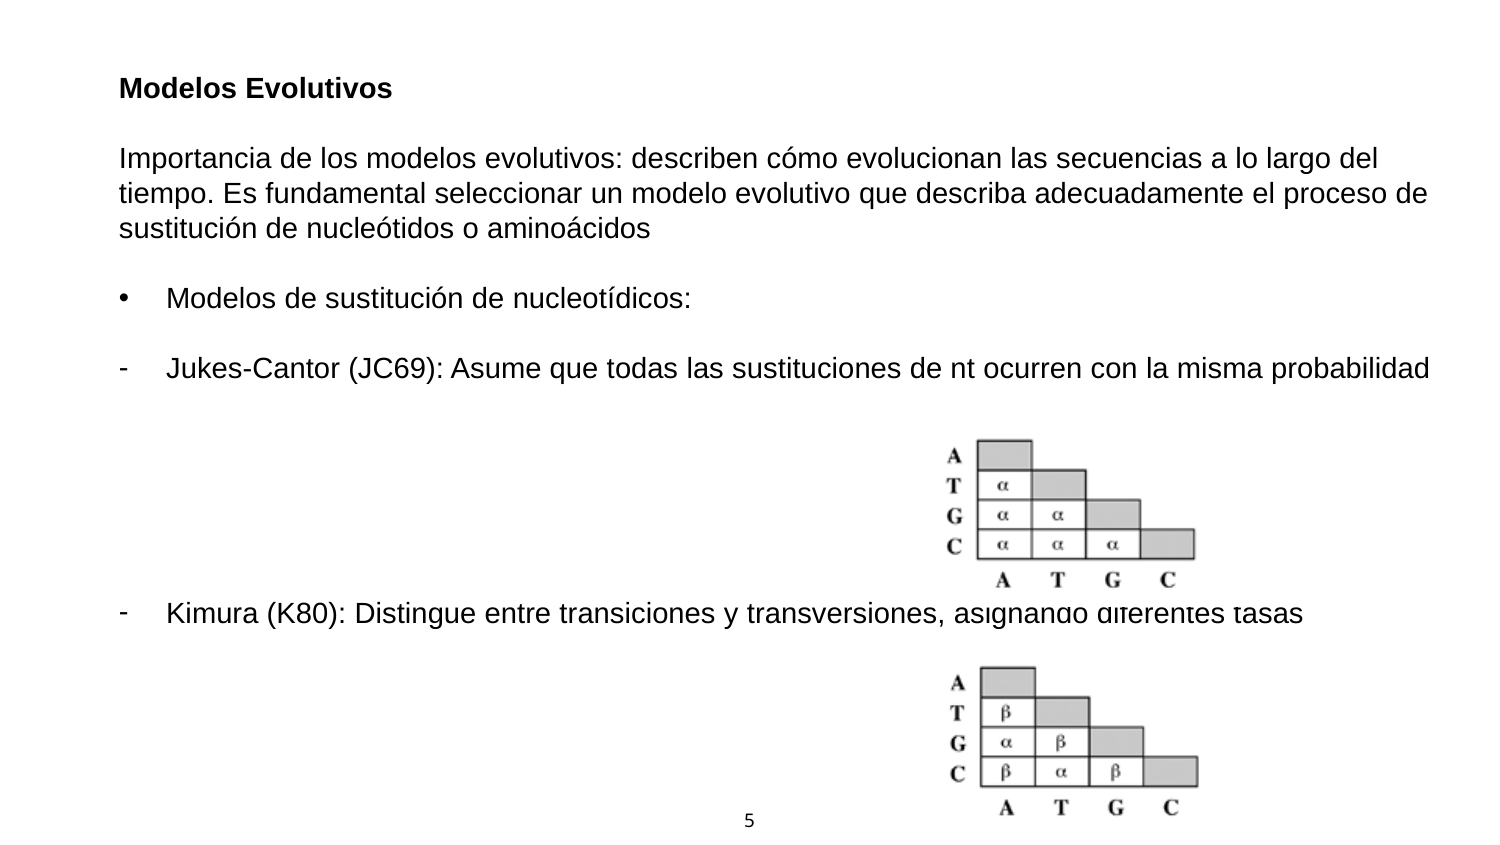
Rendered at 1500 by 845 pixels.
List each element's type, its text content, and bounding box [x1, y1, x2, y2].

picture [934, 422, 1243, 607]
slide_number 5 [735, 805, 764, 835]
text_box Modelos Evolutivos Importancia de los modelos evolutivos: describen cómo evolucionan las secuencias a lo largo del tiempo. Es fundamental seleccionar un modelo evolutivo que describa adecuadamente el proceso de sustitución de nucleótidos o aminoácidos Modelos de sustitución de nucleotídicos: Jukes-Cantor (JC69): Asume que todas las sustituciones de nt ocurren con la misma probabilidad Kimura (K80): Distingue entre transiciones y transversiones, asignando diferentes tasas [104, 62, 1473, 672]
picture [934, 649, 1214, 835]
